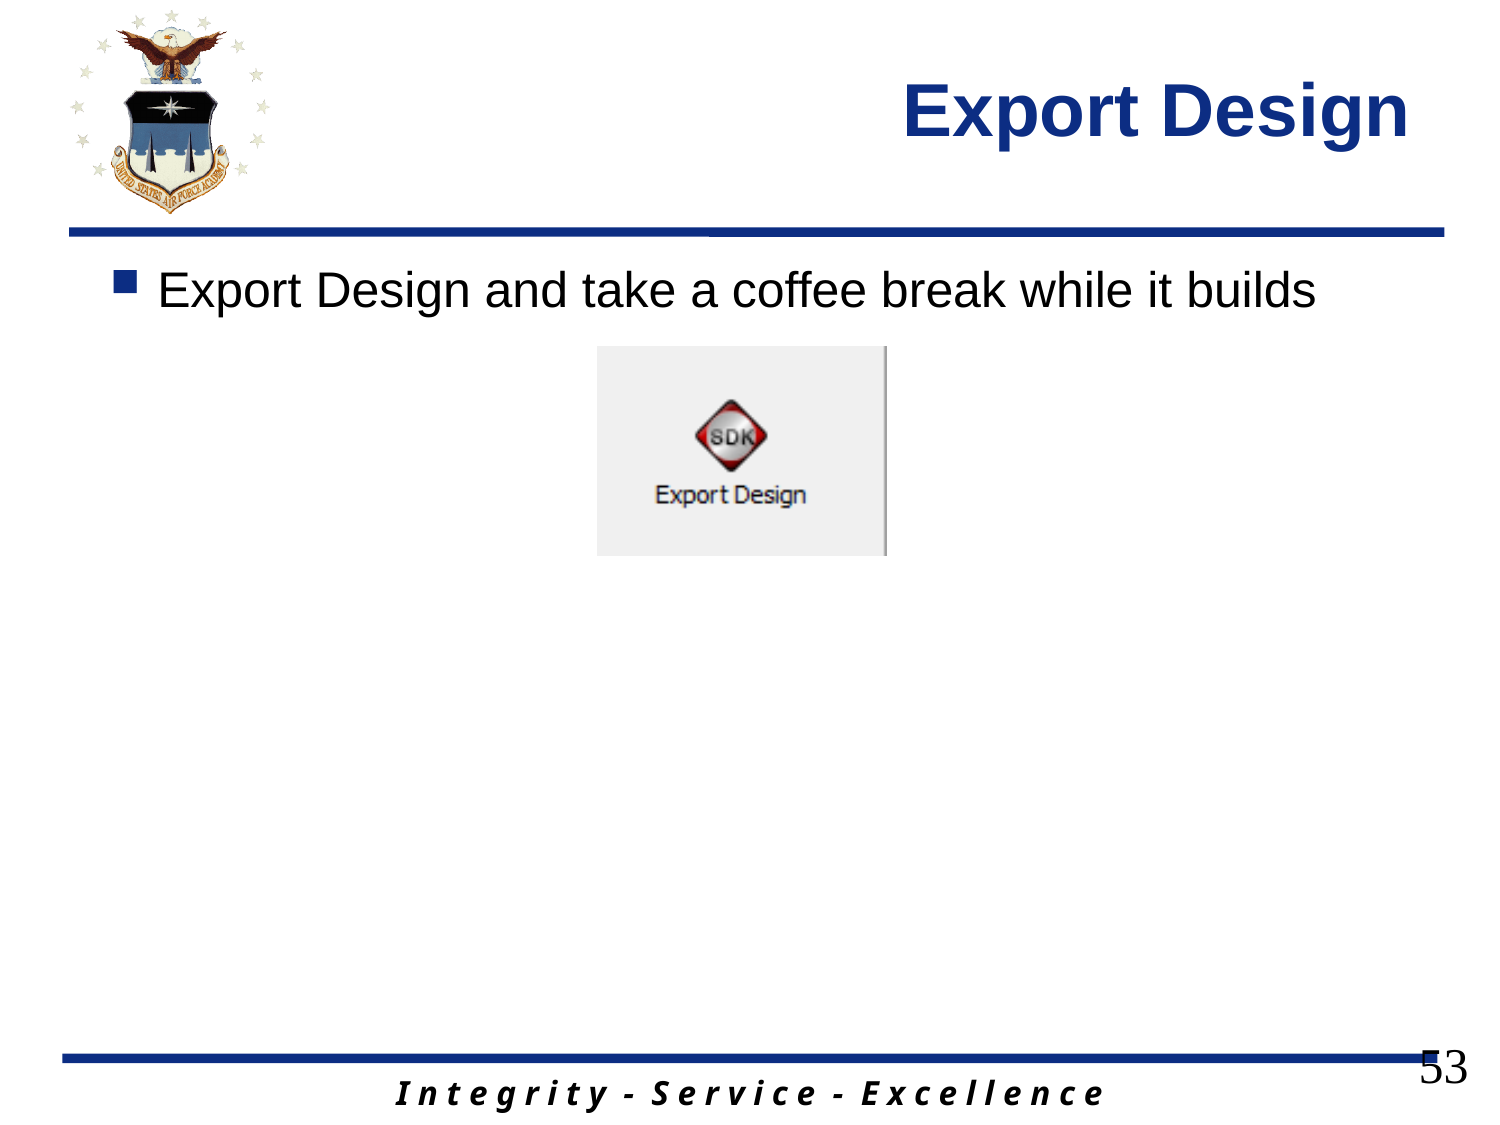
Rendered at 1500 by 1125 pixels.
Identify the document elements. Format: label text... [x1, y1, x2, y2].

picture [597, 346, 887, 556]
title Export Design [313, 12, 1427, 201]
list Export Design and take a coffee break while it builds [95, 249, 1430, 960]
slide_number 53 [1133, 1025, 1484, 1105]
picture [63, 0, 275, 222]
